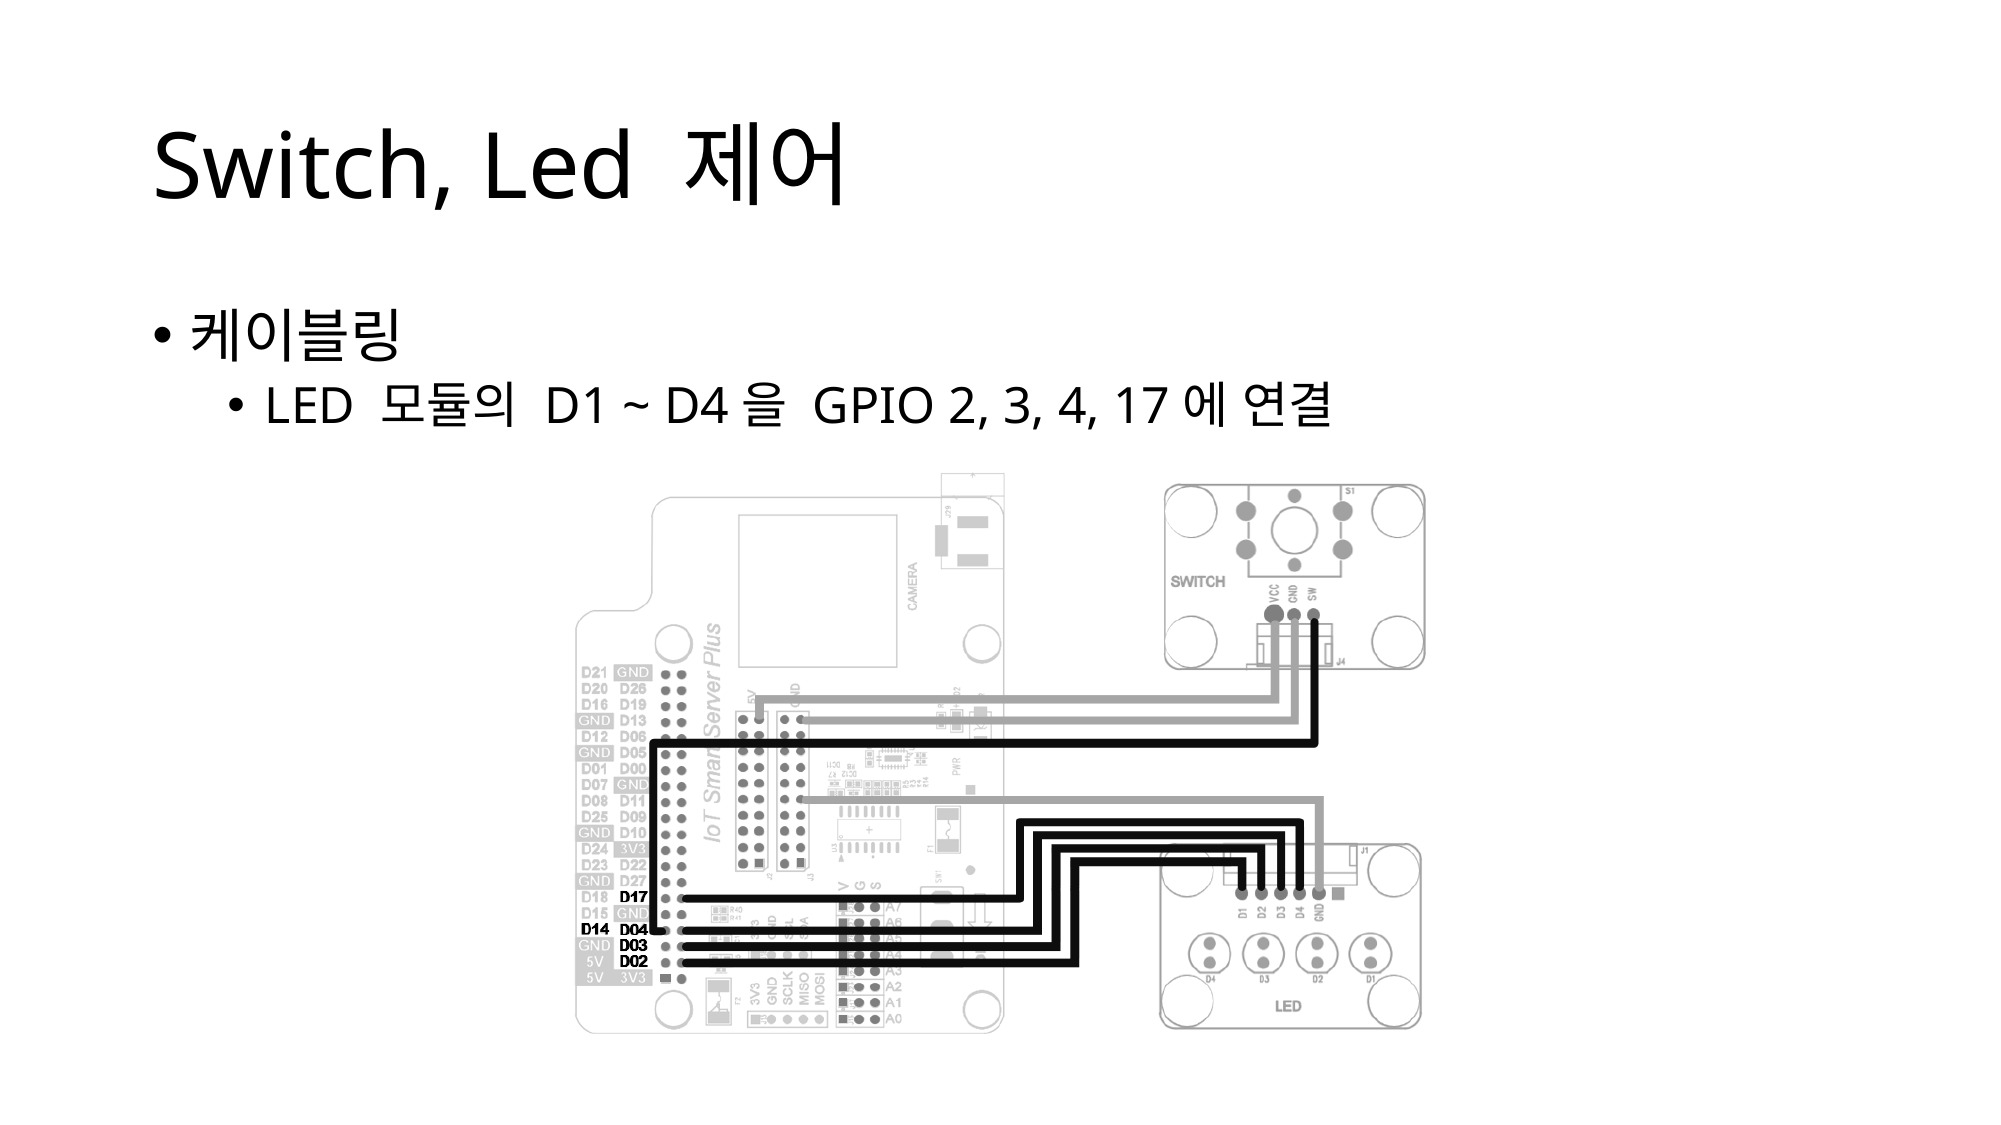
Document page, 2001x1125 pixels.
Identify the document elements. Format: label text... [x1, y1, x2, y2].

picture [573, 472, 1427, 1034]
list 케이블링 LED 모듈의 D1 ~ D4을 GPIO 2, 3, 4, 17에 연결 [137, 299, 1863, 1099]
title Switch, Led 제어 [137, 59, 1863, 278]
